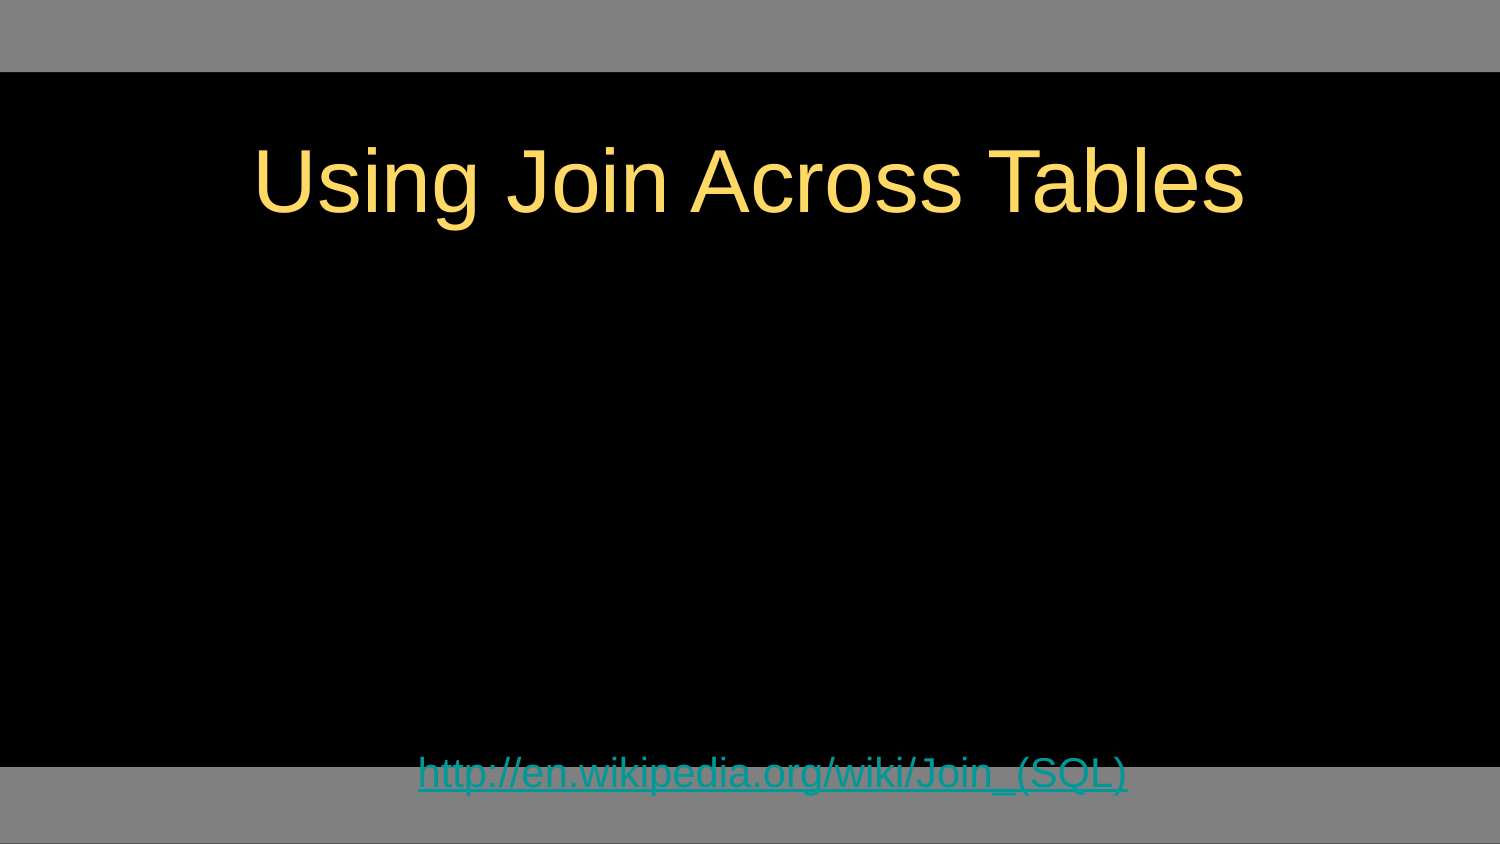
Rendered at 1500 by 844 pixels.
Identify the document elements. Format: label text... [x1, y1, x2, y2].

text_box http://en.wikipedia.org/wiki/Join_(SQL) [391, 741, 1154, 800]
title Using Join Across Tables [106, 71, 1393, 235]
